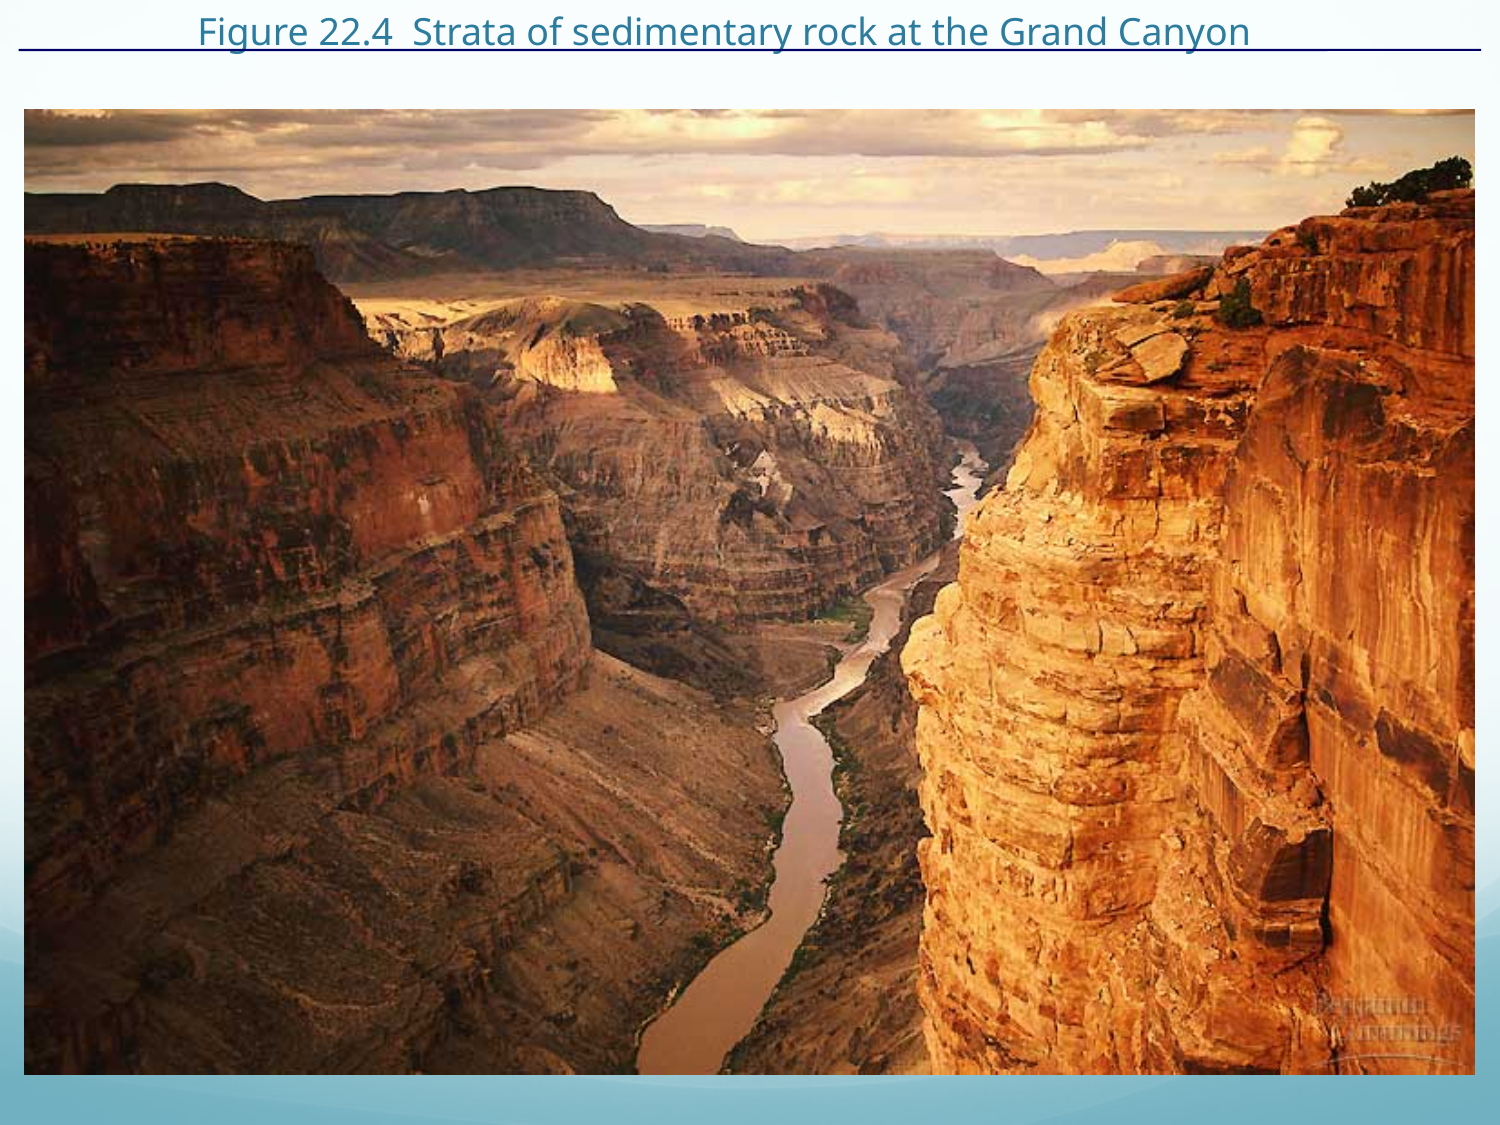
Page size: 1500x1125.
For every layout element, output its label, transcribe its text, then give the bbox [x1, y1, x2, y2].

picture [24, 108, 1476, 1076]
title Figure 22.4 Strata of sedimentary rock at the Grand Canyon [0, 0, 1450, 75]
